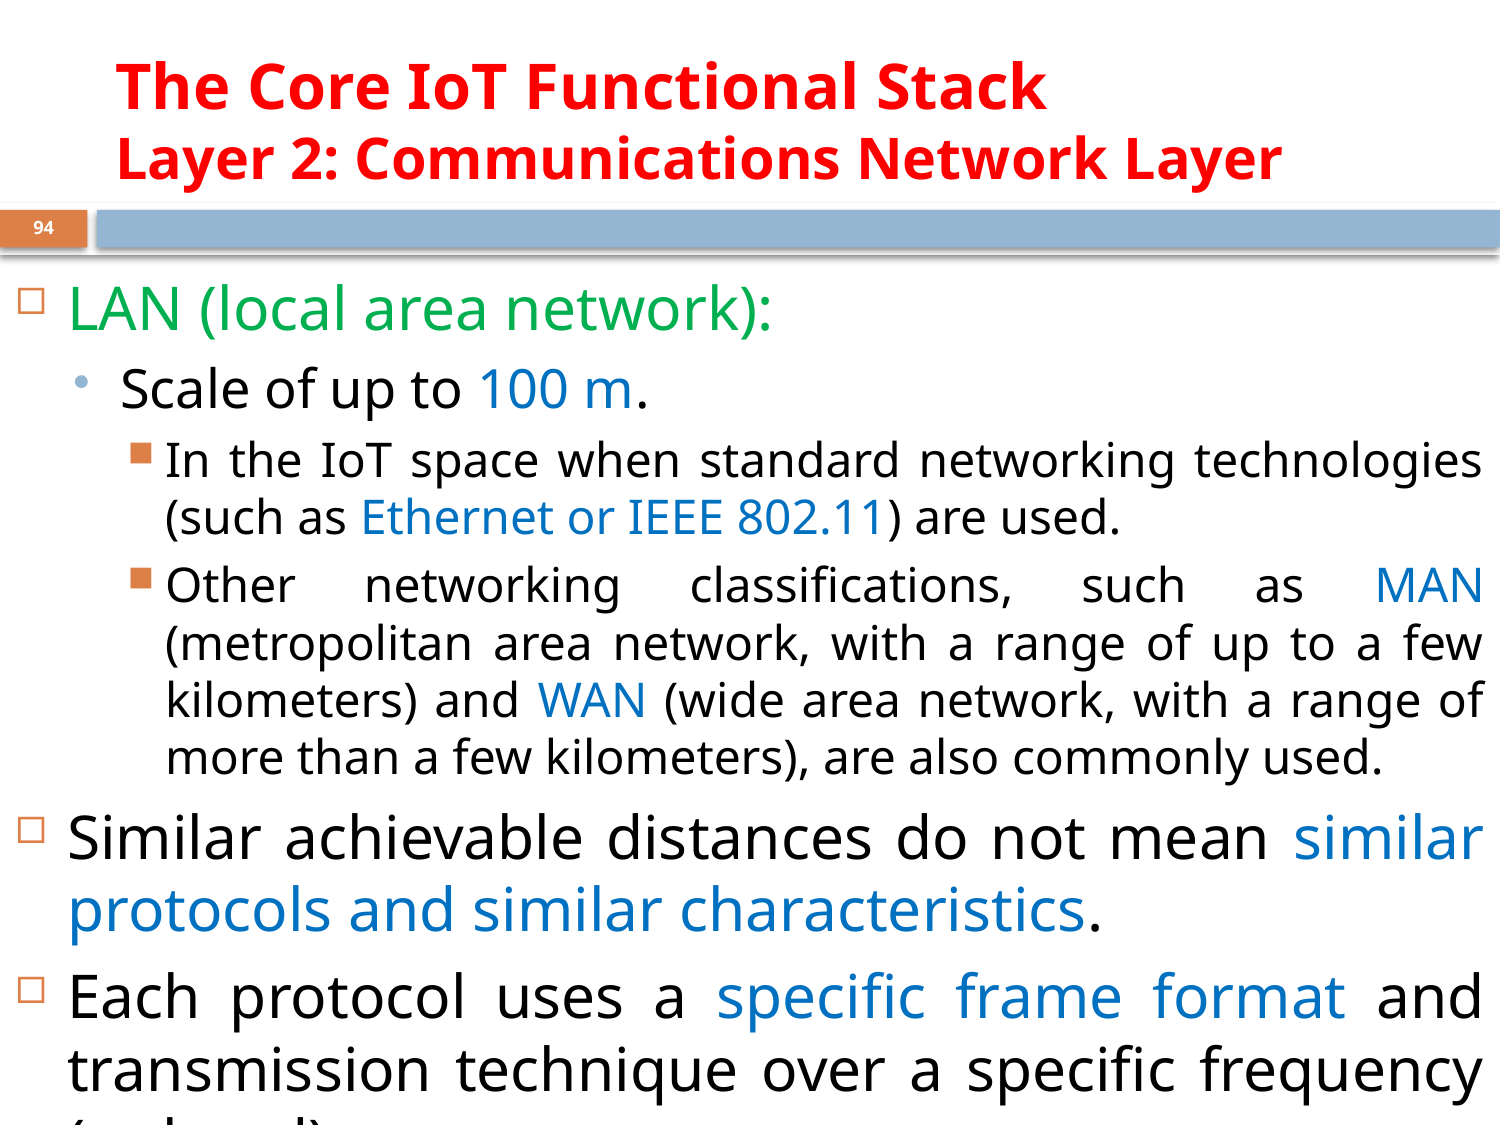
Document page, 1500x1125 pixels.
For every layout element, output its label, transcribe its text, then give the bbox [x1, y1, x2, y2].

list LAN (local area network): Scale of up to 100 m. In the IoT space when standard networking technologies (such as Ethernet or IEEE 802.11) are used. Other networking classifications, such as MAN (metropolitan area network, with a range of up to a few kilometers) and WAN (wide area network, with a range of more than a few kilometers), are also commonly used. Similar achievable distances do not mean similar protocols and similar characteristics. Each protocol uses a specific frame format and transmission technique over a specific frequency (or band). [0, 262, 1500, 1125]
title The Core IoT Functional Stack Layer 2: Communications Network Layer [100, 37, 1438, 200]
slide_number 94 [0, 208, 88, 249]
